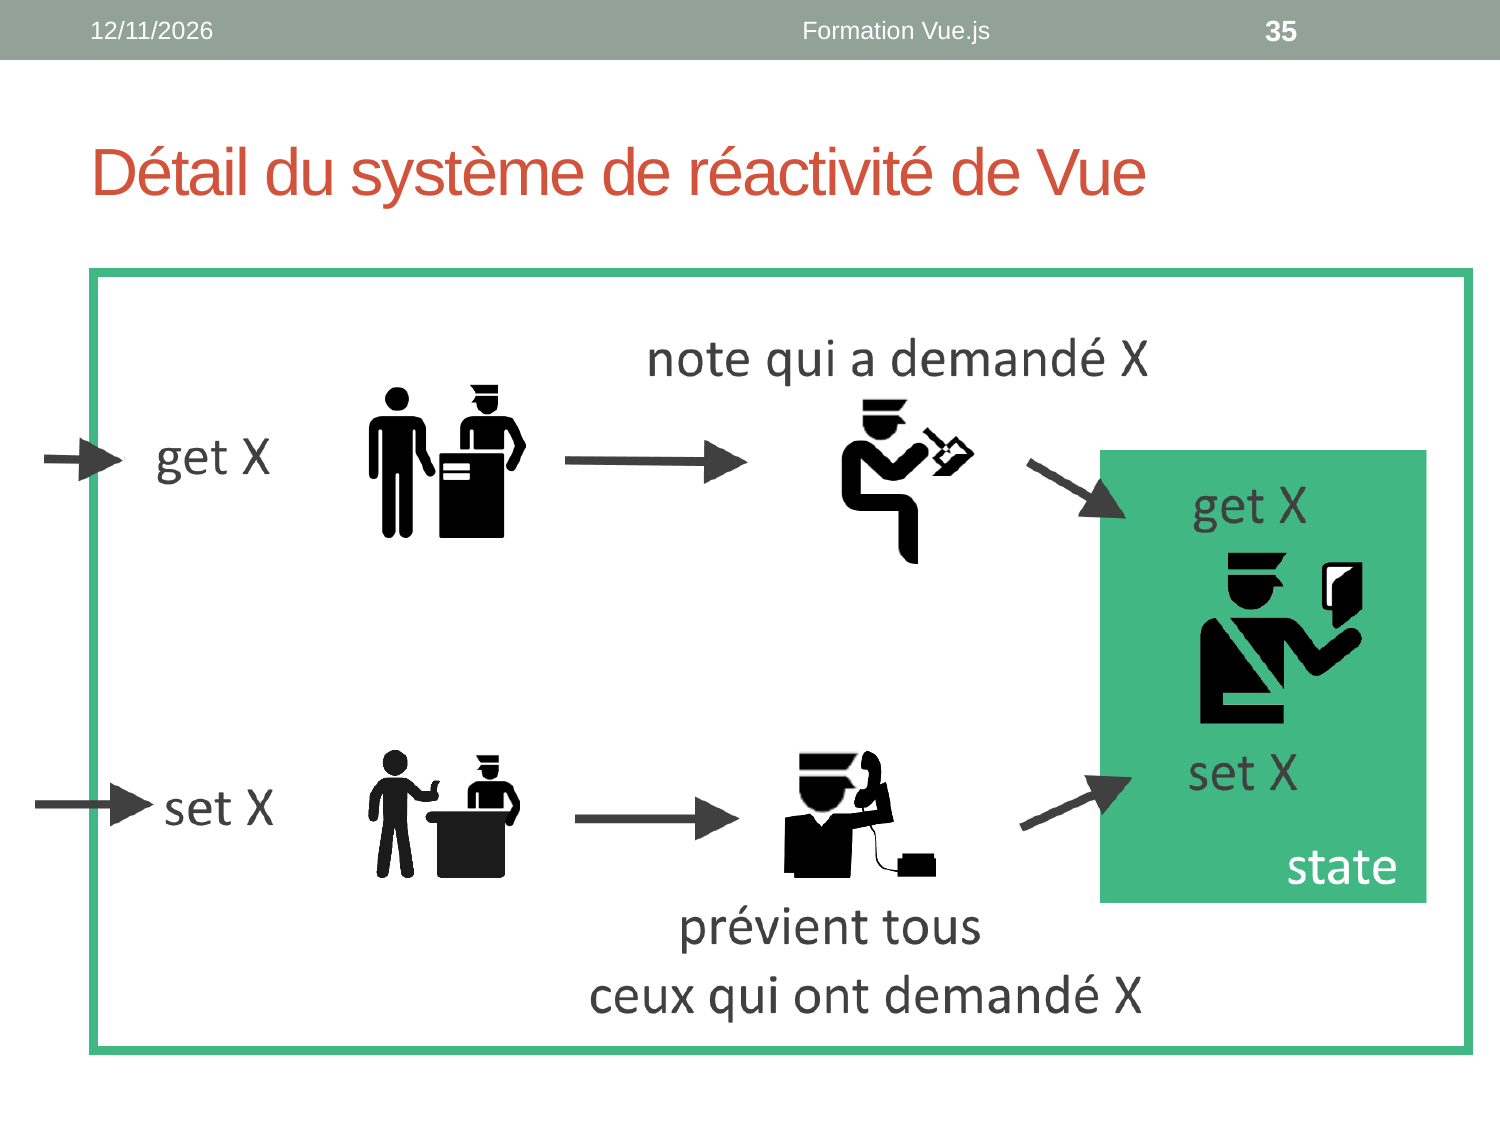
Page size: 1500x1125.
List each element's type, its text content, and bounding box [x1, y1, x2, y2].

slide_number 35 [1250, 3, 1425, 57]
footer Formation Vue.js [562, 3, 1238, 57]
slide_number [75, 3, 550, 57]
title Détail du système de réactivité de Vue [75, 87, 1425, 240]
picture [0, 242, 1495, 1068]
